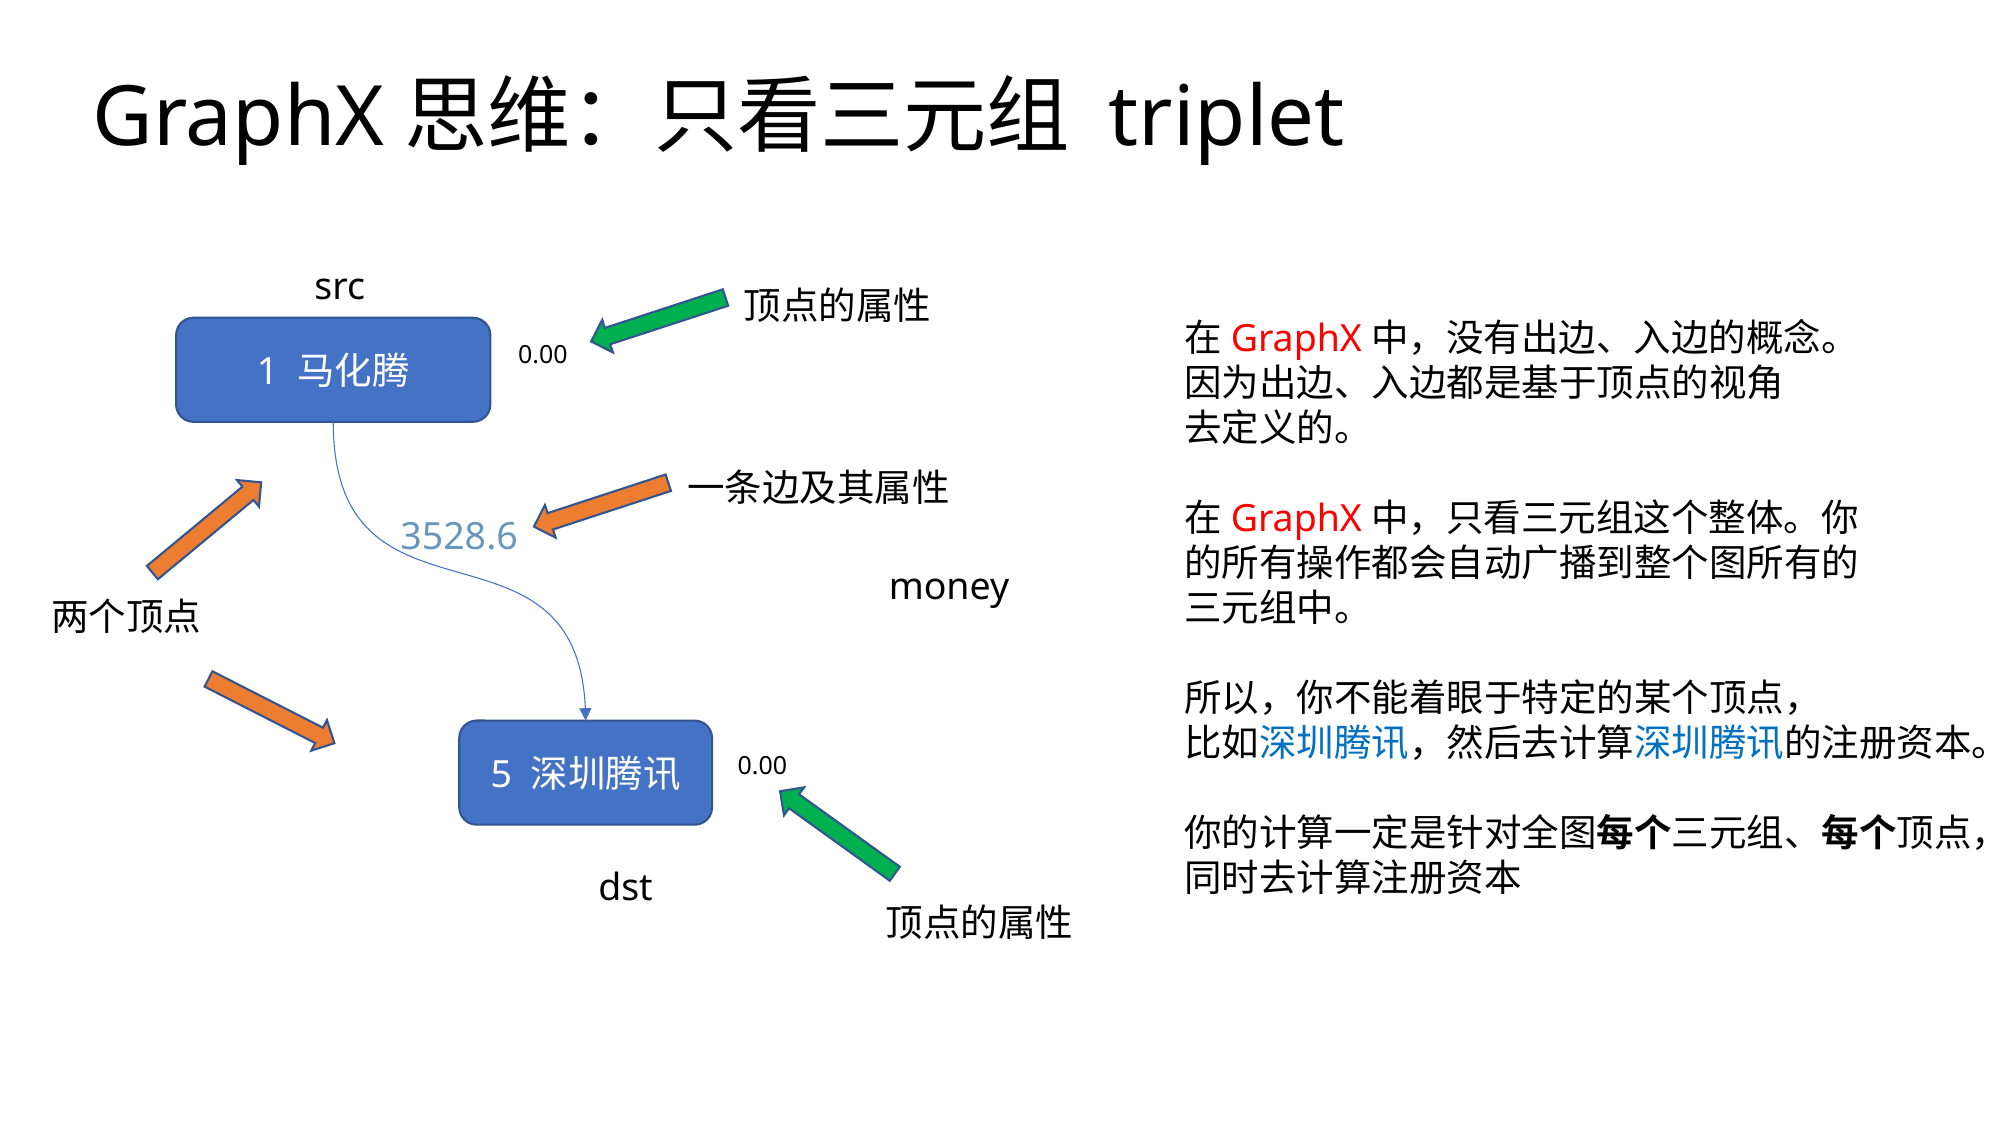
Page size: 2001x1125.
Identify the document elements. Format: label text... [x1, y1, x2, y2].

text_box 一条边及其属性 [672, 457, 965, 517]
text_box GraphX思维：只看三元组 triplet [78, 55, 1360, 170]
text_box dst [583, 855, 668, 916]
text_box [589, 288, 728, 355]
text_box money [874, 554, 1025, 615]
text_box 0.00 [723, 742, 802, 788]
text_box 5 深圳腾讯 [458, 719, 714, 826]
text_box 1 马化腾 [175, 316, 492, 423]
text_box [203, 669, 336, 753]
text_box [145, 478, 263, 581]
text_box 顶点的属性 [871, 891, 1089, 952]
text_box 顶点的属性 [728, 274, 947, 335]
text_box [778, 785, 902, 883]
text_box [310, 444, 609, 698]
text_box 在GraphX中，没有出边、入边的概念。 因为出边、入边都是基于顶点的视角 去定义的。 在GraphX中，只看三元组这个整体。你 的所有操作都会自动广播到整个图所有的 三元组中。 所以，你不能着眼于特定的某个顶点， 比如深圳腾讯，然后去计算深圳腾讯的注册资本。 你的计算一定是针对全图每个三元组、每个顶点， 同时去计算注册资本 [1169, 306, 2000, 906]
text_box 两个顶点 [36, 585, 217, 646]
text_box 0.00 [503, 331, 583, 376]
text_box [609, 473, 672, 513]
text_box src [299, 254, 380, 315]
